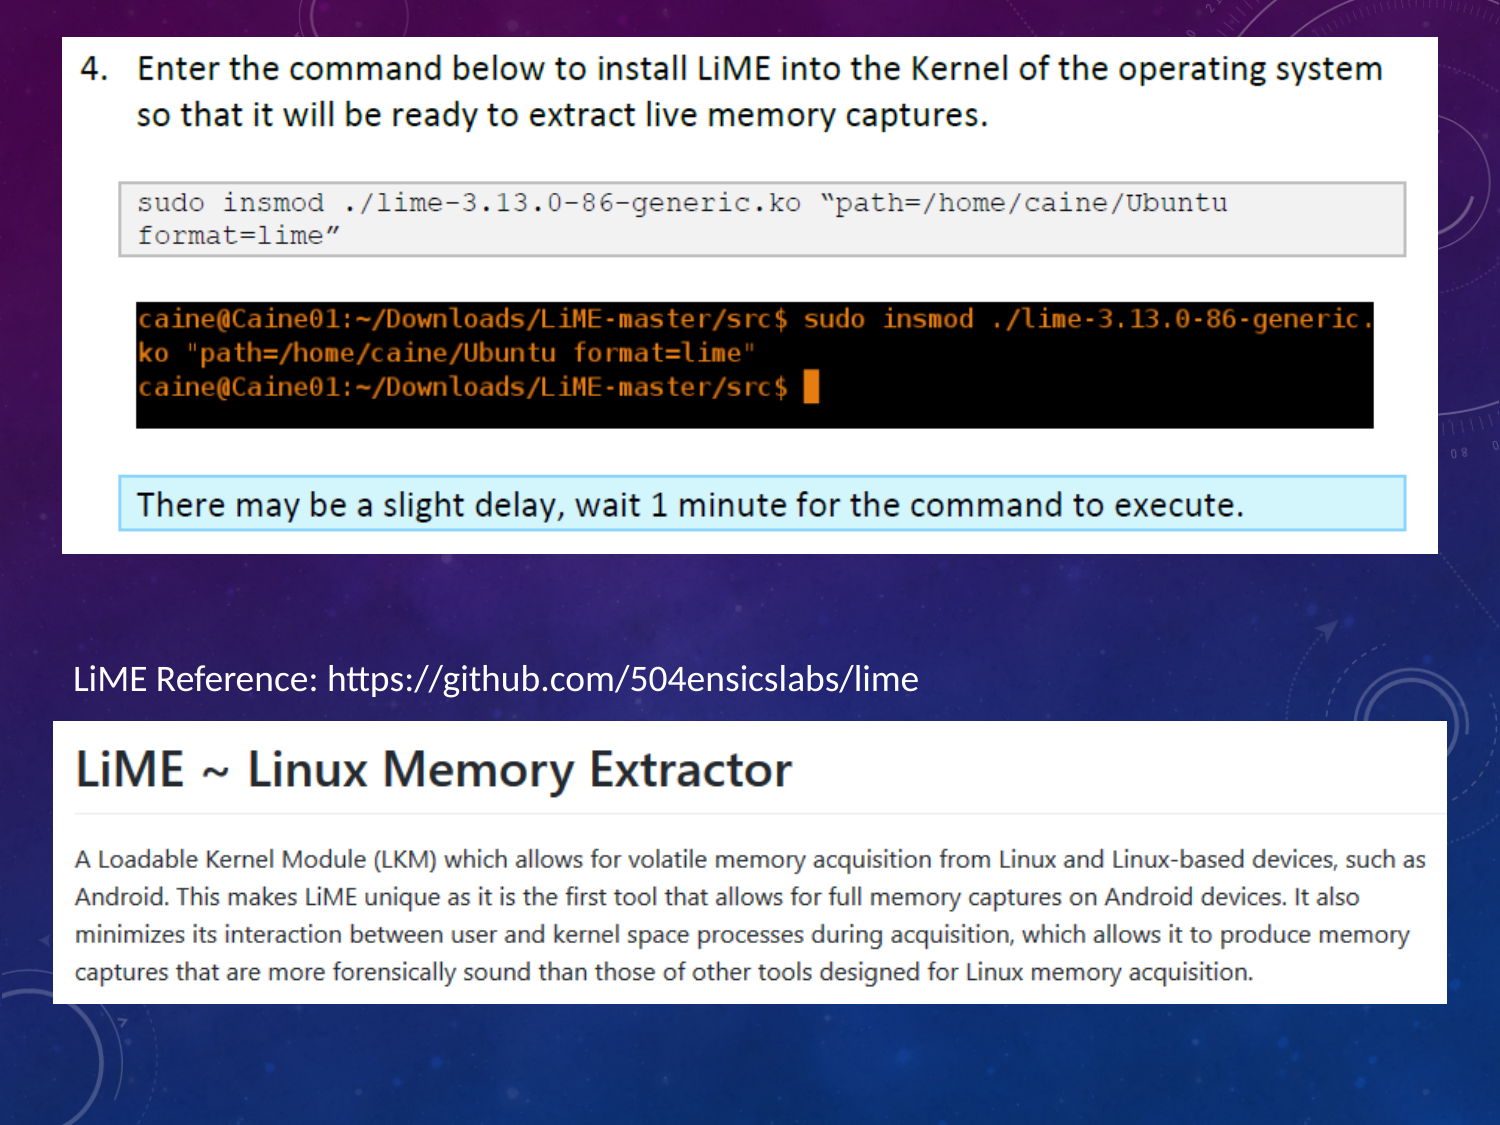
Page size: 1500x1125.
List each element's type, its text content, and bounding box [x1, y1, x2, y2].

picture [0, 0, 1500, 1125]
text_box LiME Reference: https://github.com/504ensicslabs/lime [58, 646, 936, 707]
